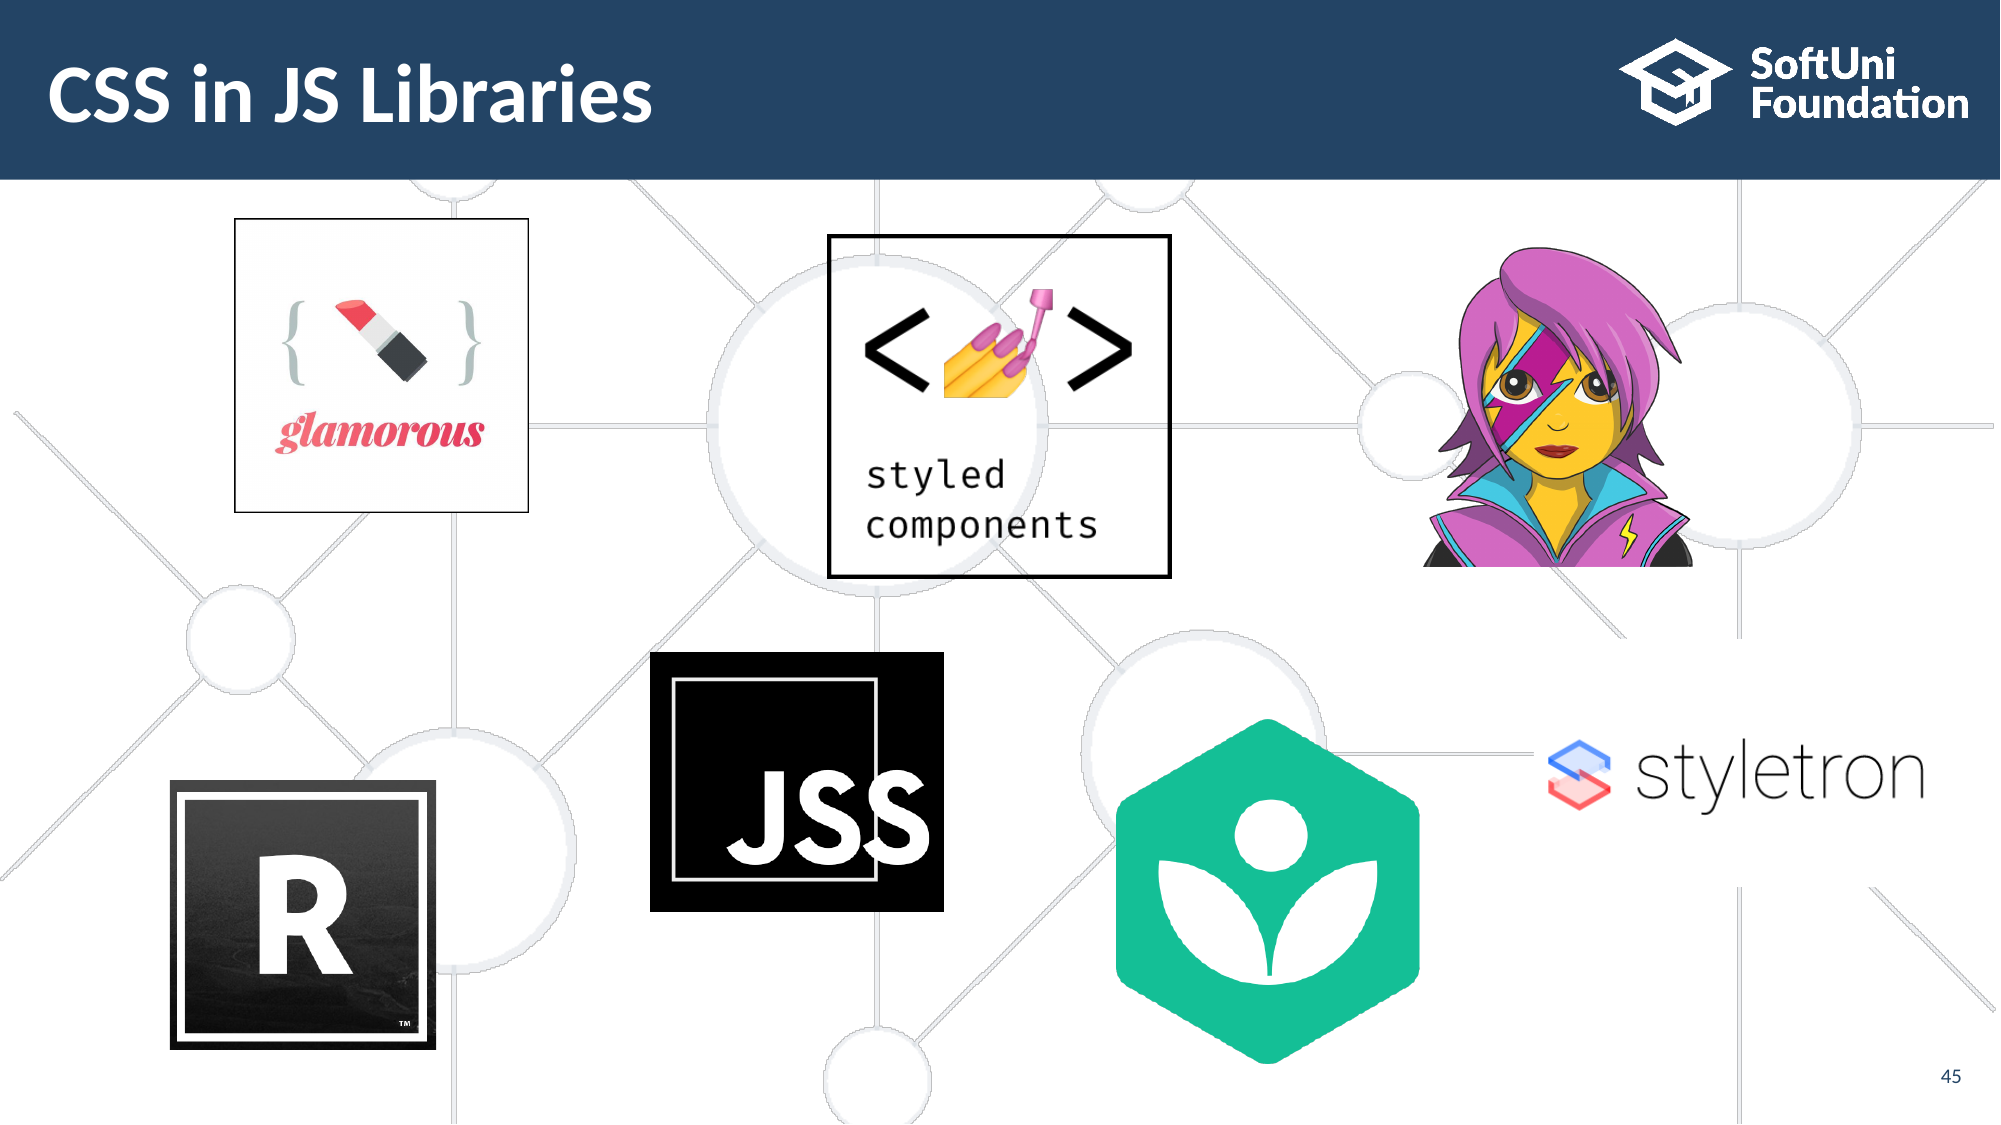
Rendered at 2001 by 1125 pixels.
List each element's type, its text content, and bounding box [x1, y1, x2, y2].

picture [1618, 38, 1968, 126]
slide_number ‹#› [1897, 1049, 1968, 1101]
picture [0, 180, 2000, 1124]
title CSS in JS Libraries [31, 16, 1591, 162]
